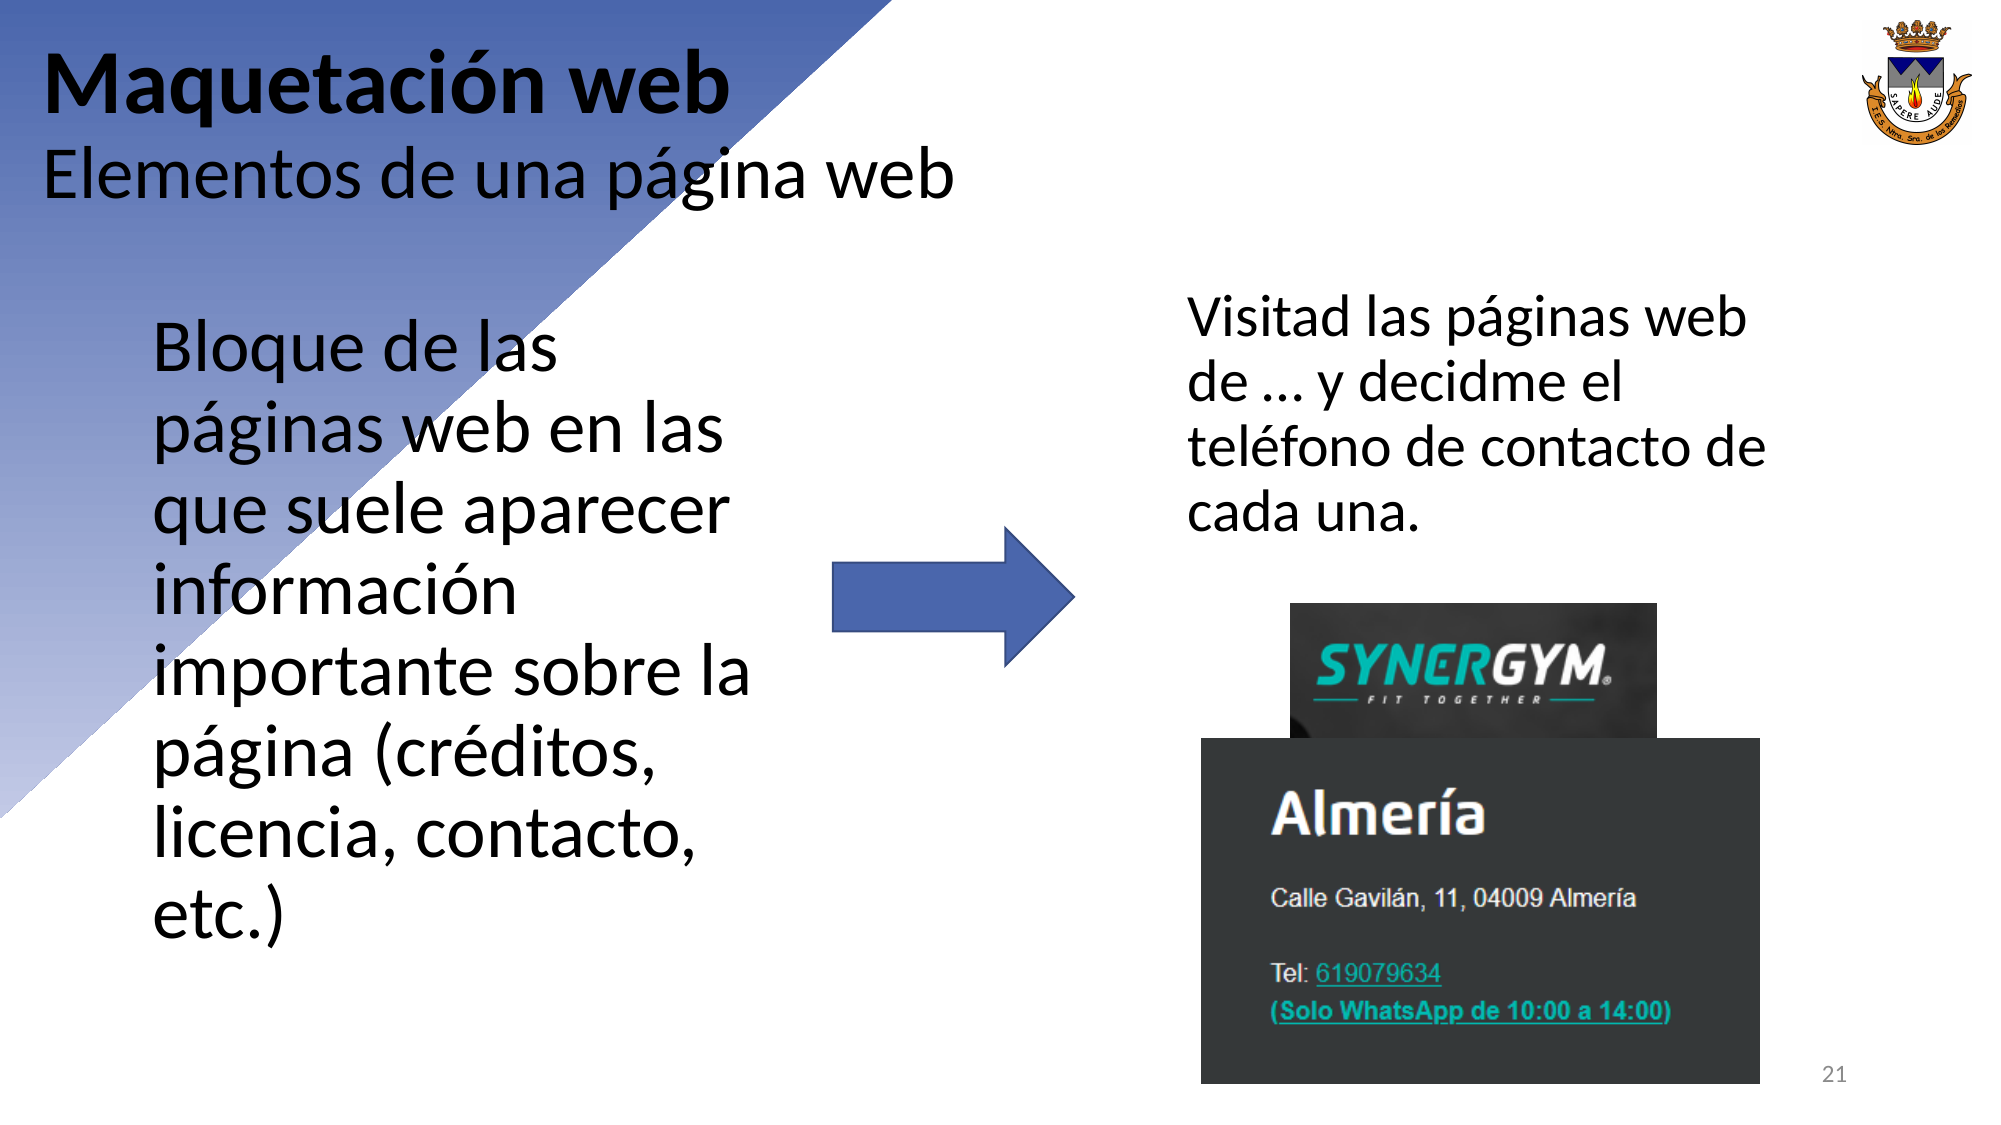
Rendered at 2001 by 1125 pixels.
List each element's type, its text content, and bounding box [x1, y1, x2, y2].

picture [1862, 20, 1972, 145]
text_box [831, 525, 1076, 669]
title Maquetación web Elementos de una página web [27, 15, 1753, 234]
picture [1201, 603, 1760, 1084]
text_box Visitad las páginas web de … y decidme el teléfono de contacto de cada una. [1172, 277, 1834, 556]
slide_number 21 [1412, 1042, 1863, 1103]
list Bloque de las páginas web en las que suele aparecer información importante sobre la página (créditos, licencia, contacto, etc.) [137, 299, 799, 1014]
text_box [0, 0, 894, 820]
